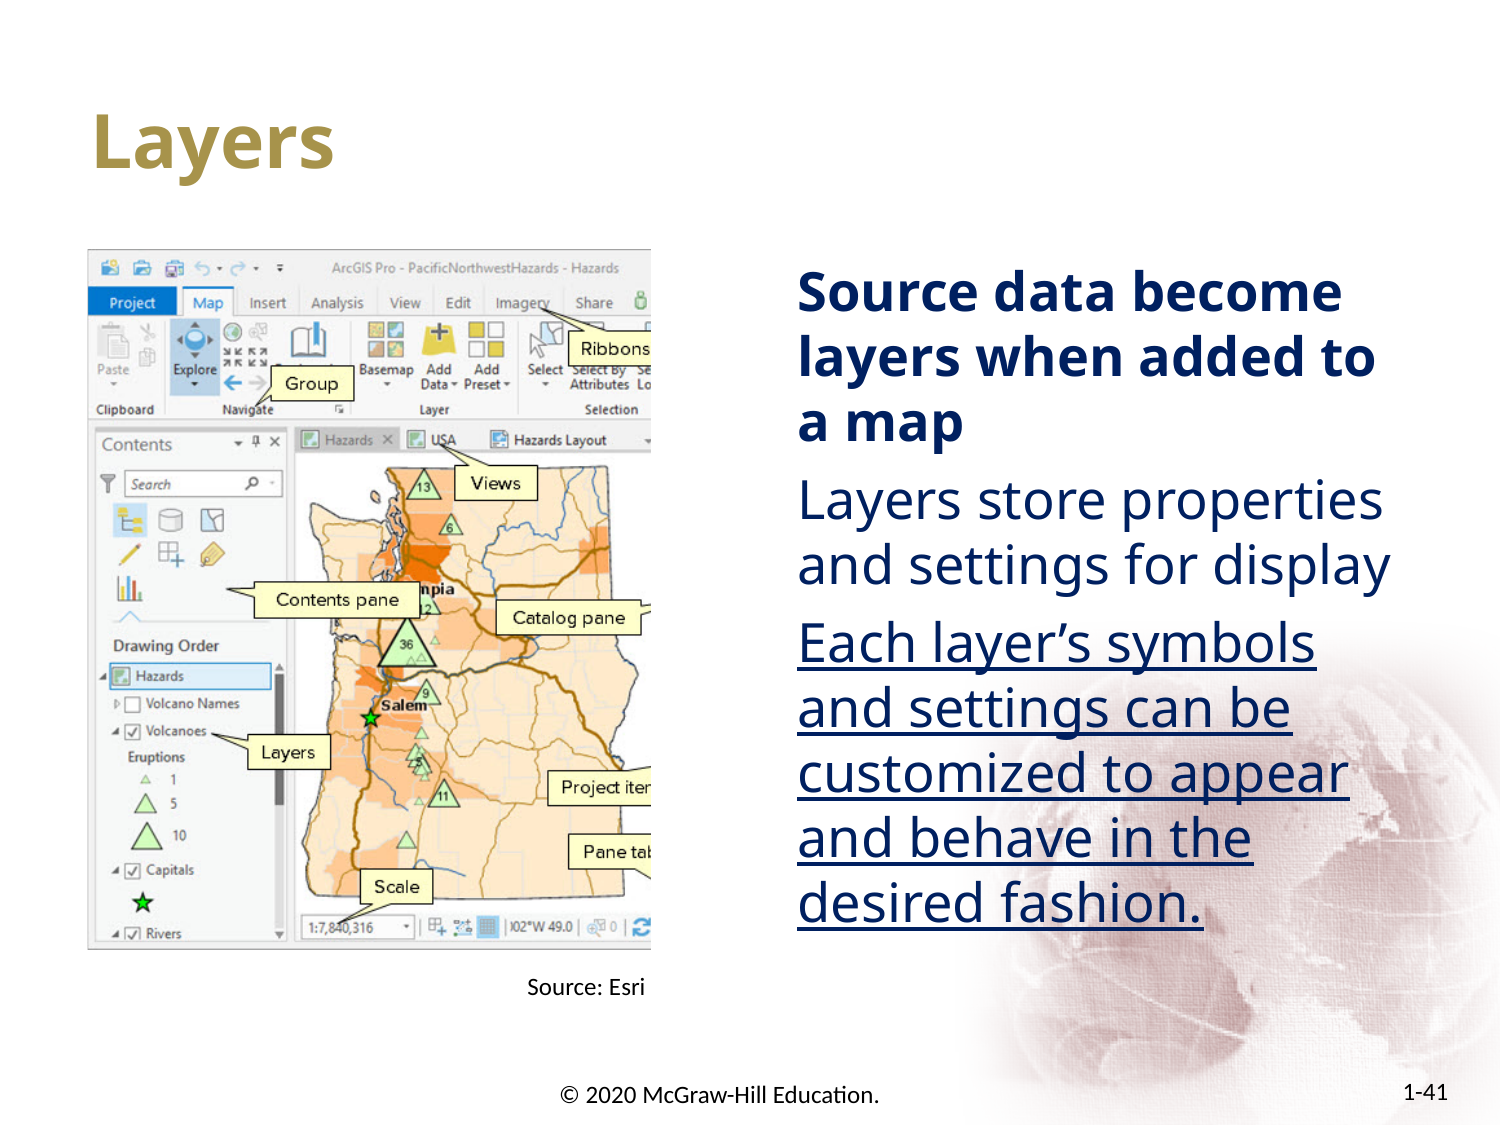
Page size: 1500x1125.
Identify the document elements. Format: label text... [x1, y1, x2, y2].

list Source data become layers when added to a map Layers store properties and settings for display Each layer’s symbols and settings can be customized to appear and behave in the desired fashion. [782, 249, 1425, 1004]
list Source: Esri [512, 962, 683, 1000]
title Layers [75, 45, 1425, 233]
picture [87, 249, 652, 951]
